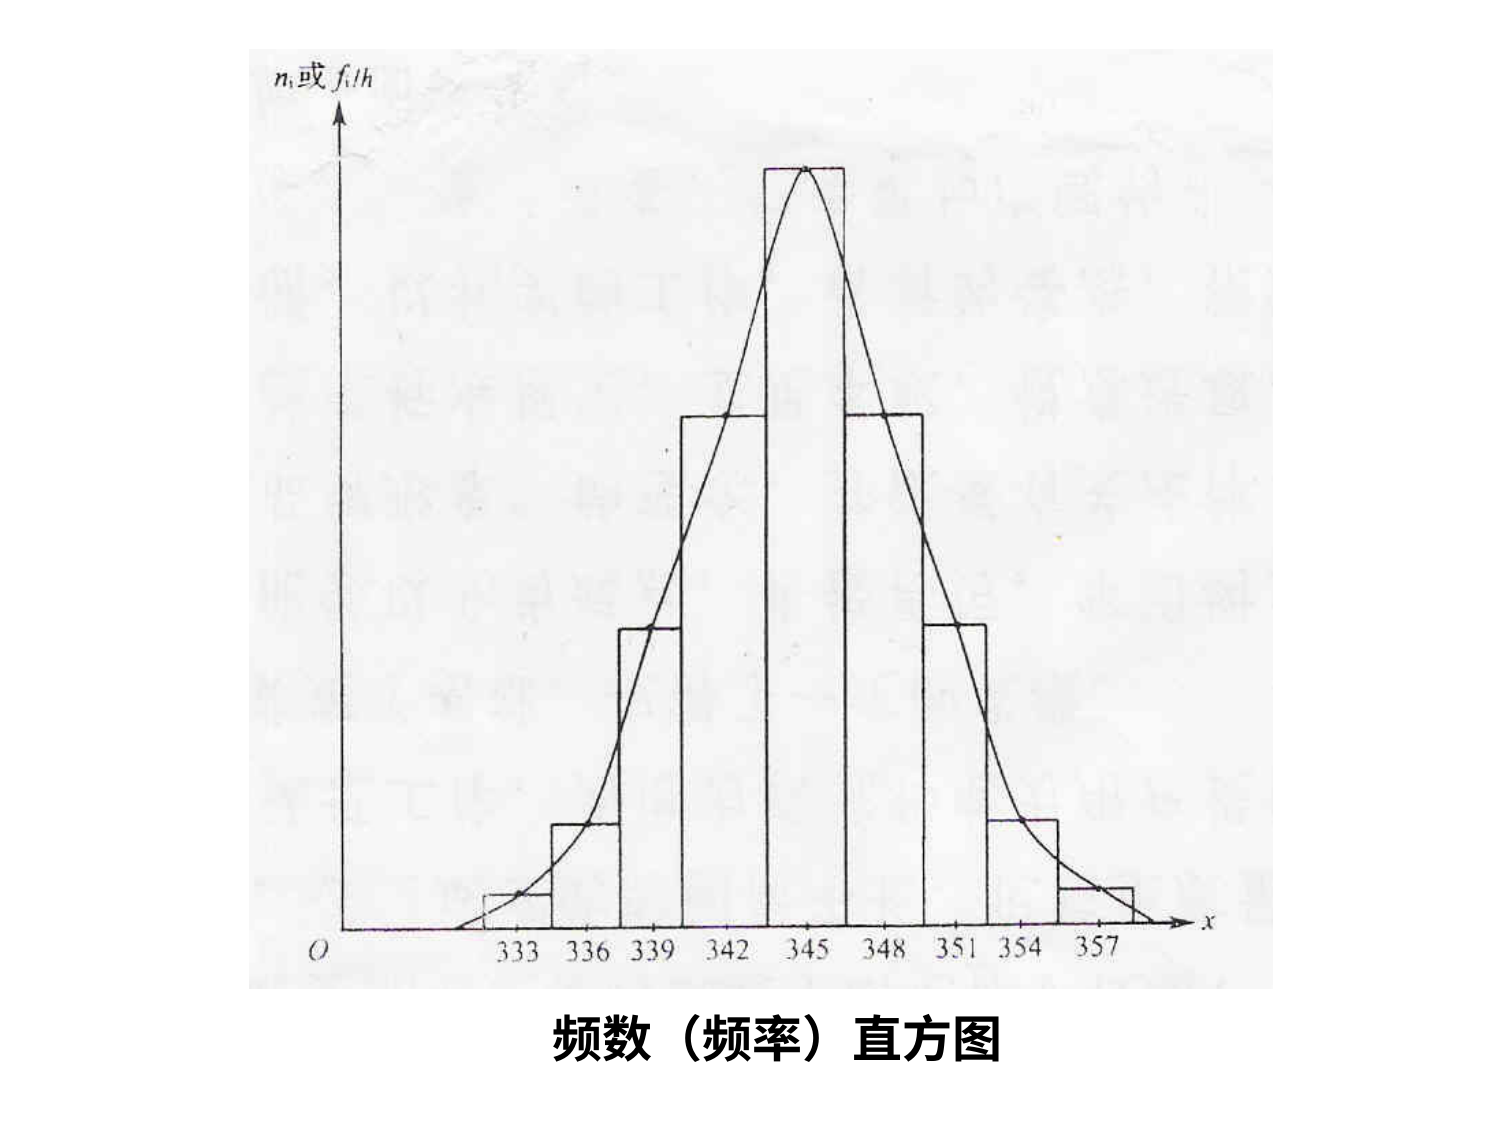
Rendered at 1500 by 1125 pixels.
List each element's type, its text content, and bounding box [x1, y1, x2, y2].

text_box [249, 49, 1274, 989]
text_box 频数（频率）直方图 [537, 999, 1088, 1075]
